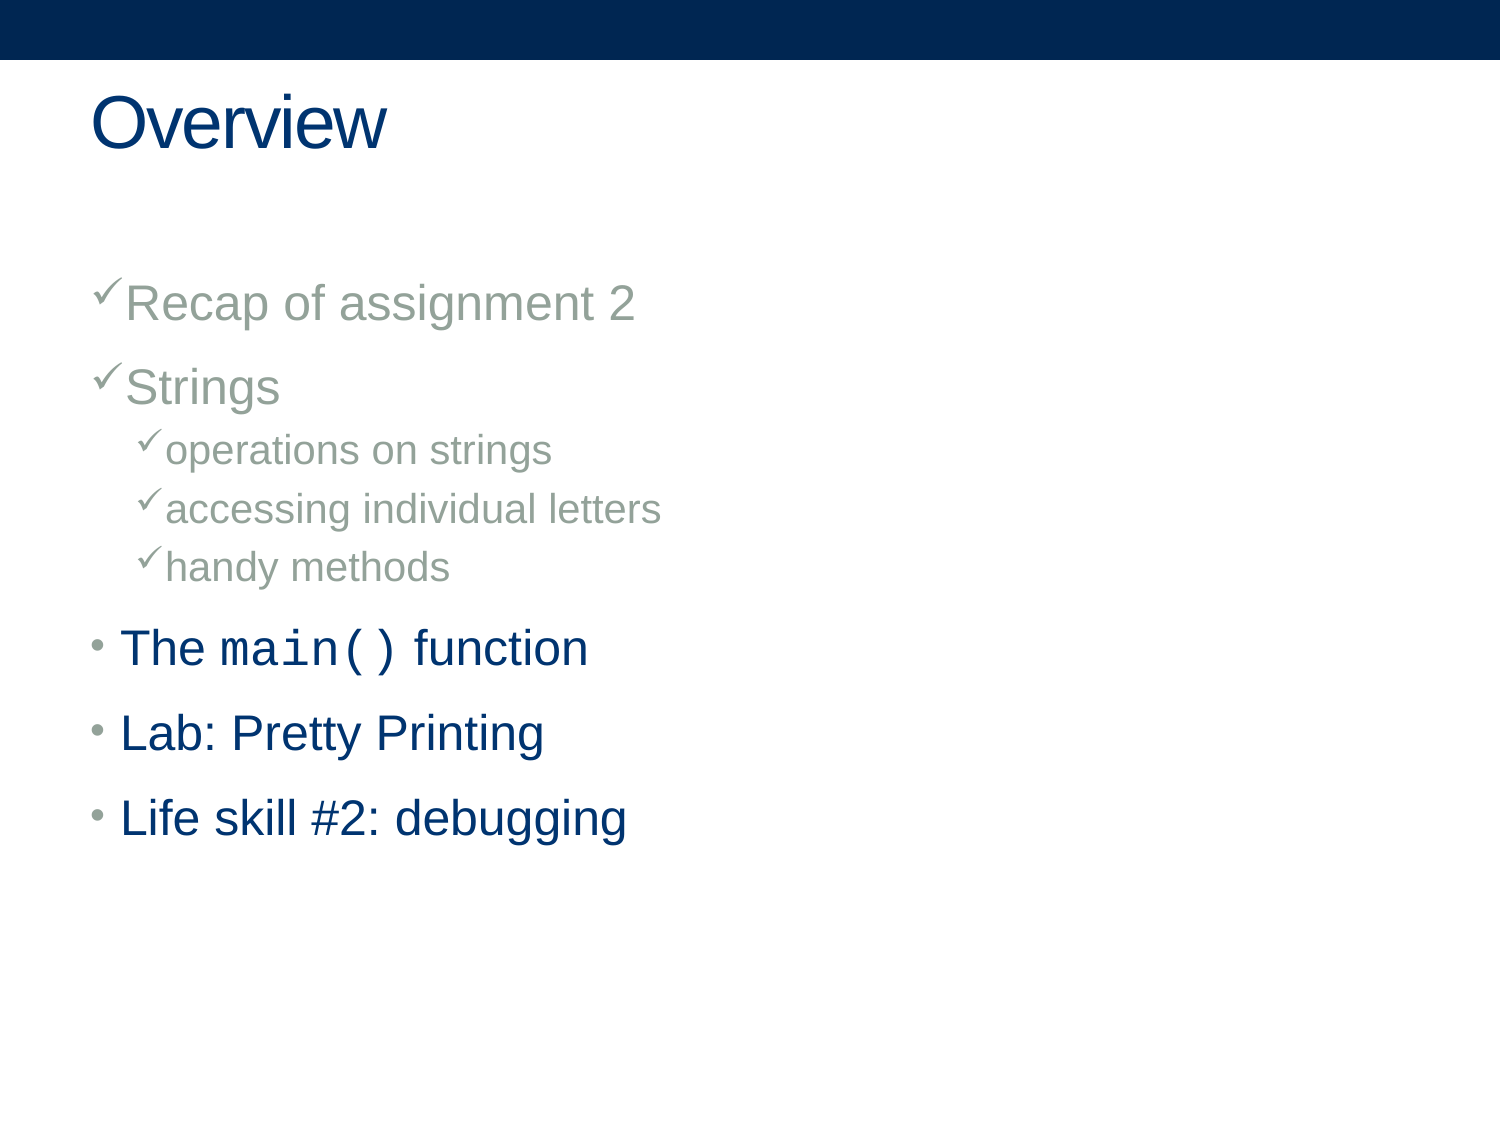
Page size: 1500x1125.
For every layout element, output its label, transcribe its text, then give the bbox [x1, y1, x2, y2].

list Recap of assignment 2 Strings operations on strings accessing individual letters handy methods The main() function Lab: Pretty Printing Life skill #2: debugging [75, 262, 1425, 1063]
title Overview [75, 37, 1425, 200]
